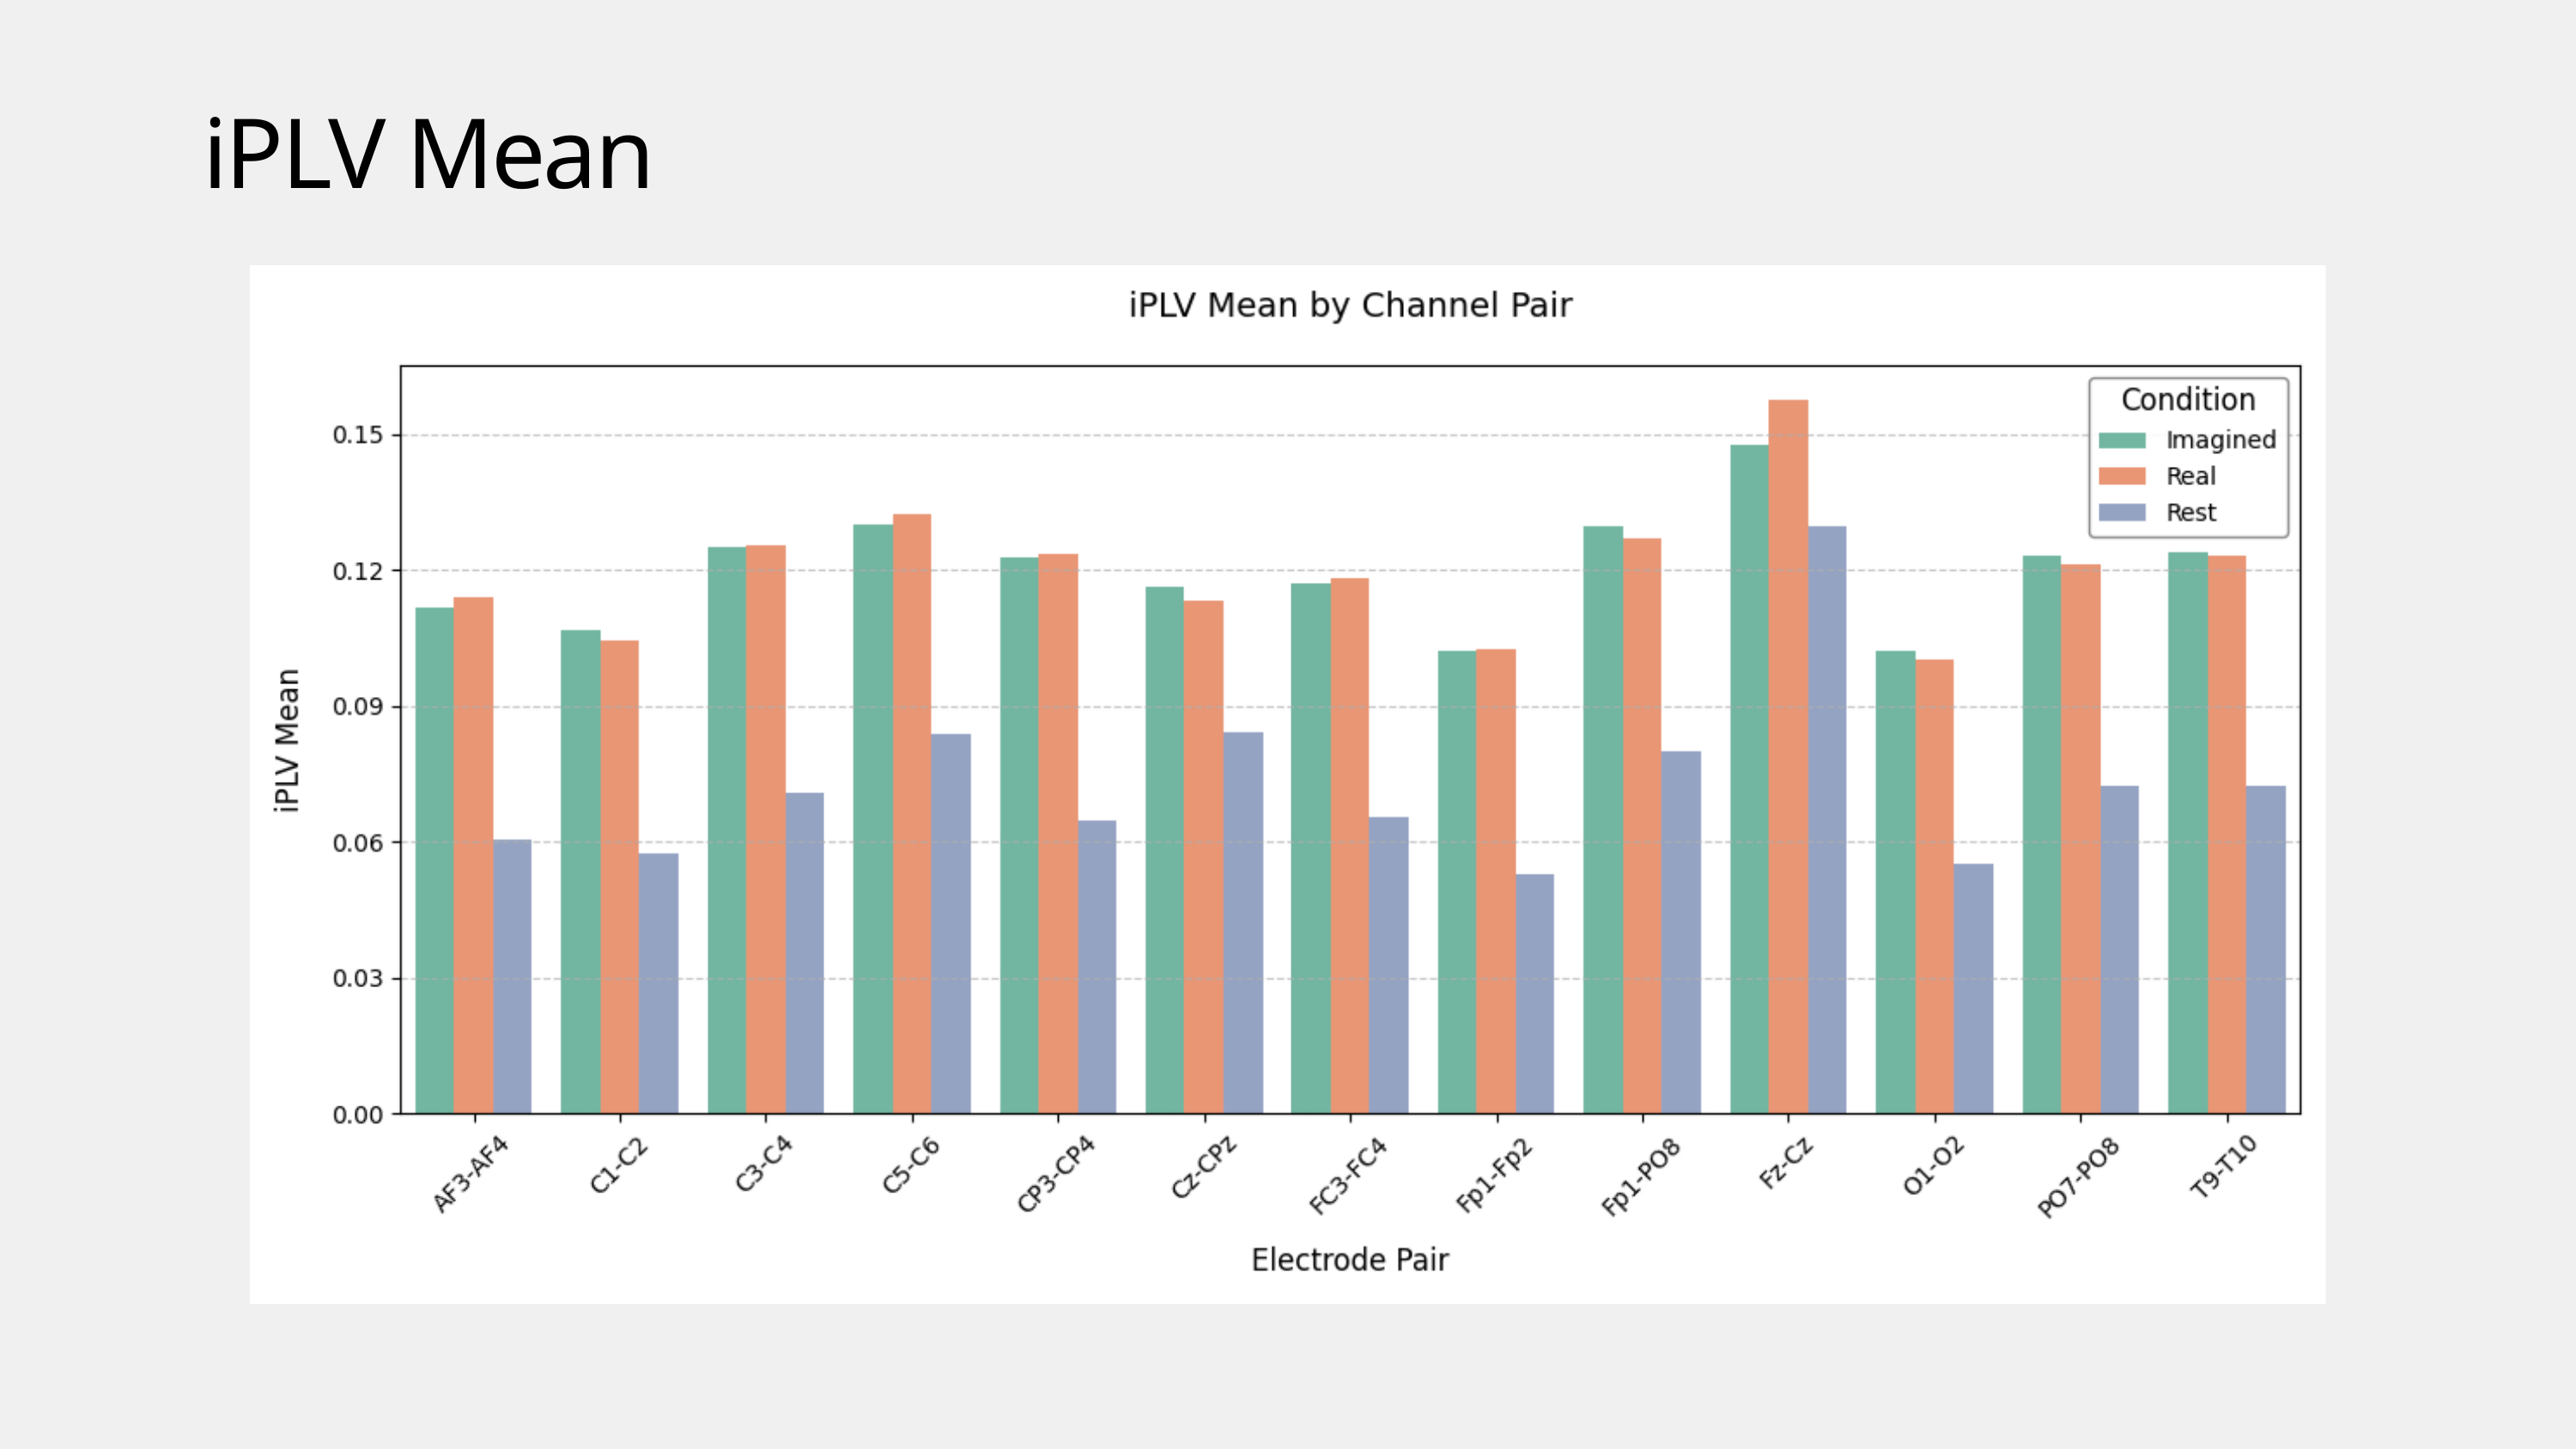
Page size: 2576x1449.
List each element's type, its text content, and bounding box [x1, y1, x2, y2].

text_box [250, 265, 2326, 1304]
text_box iPLV Mean [85, 72, 773, 209]
